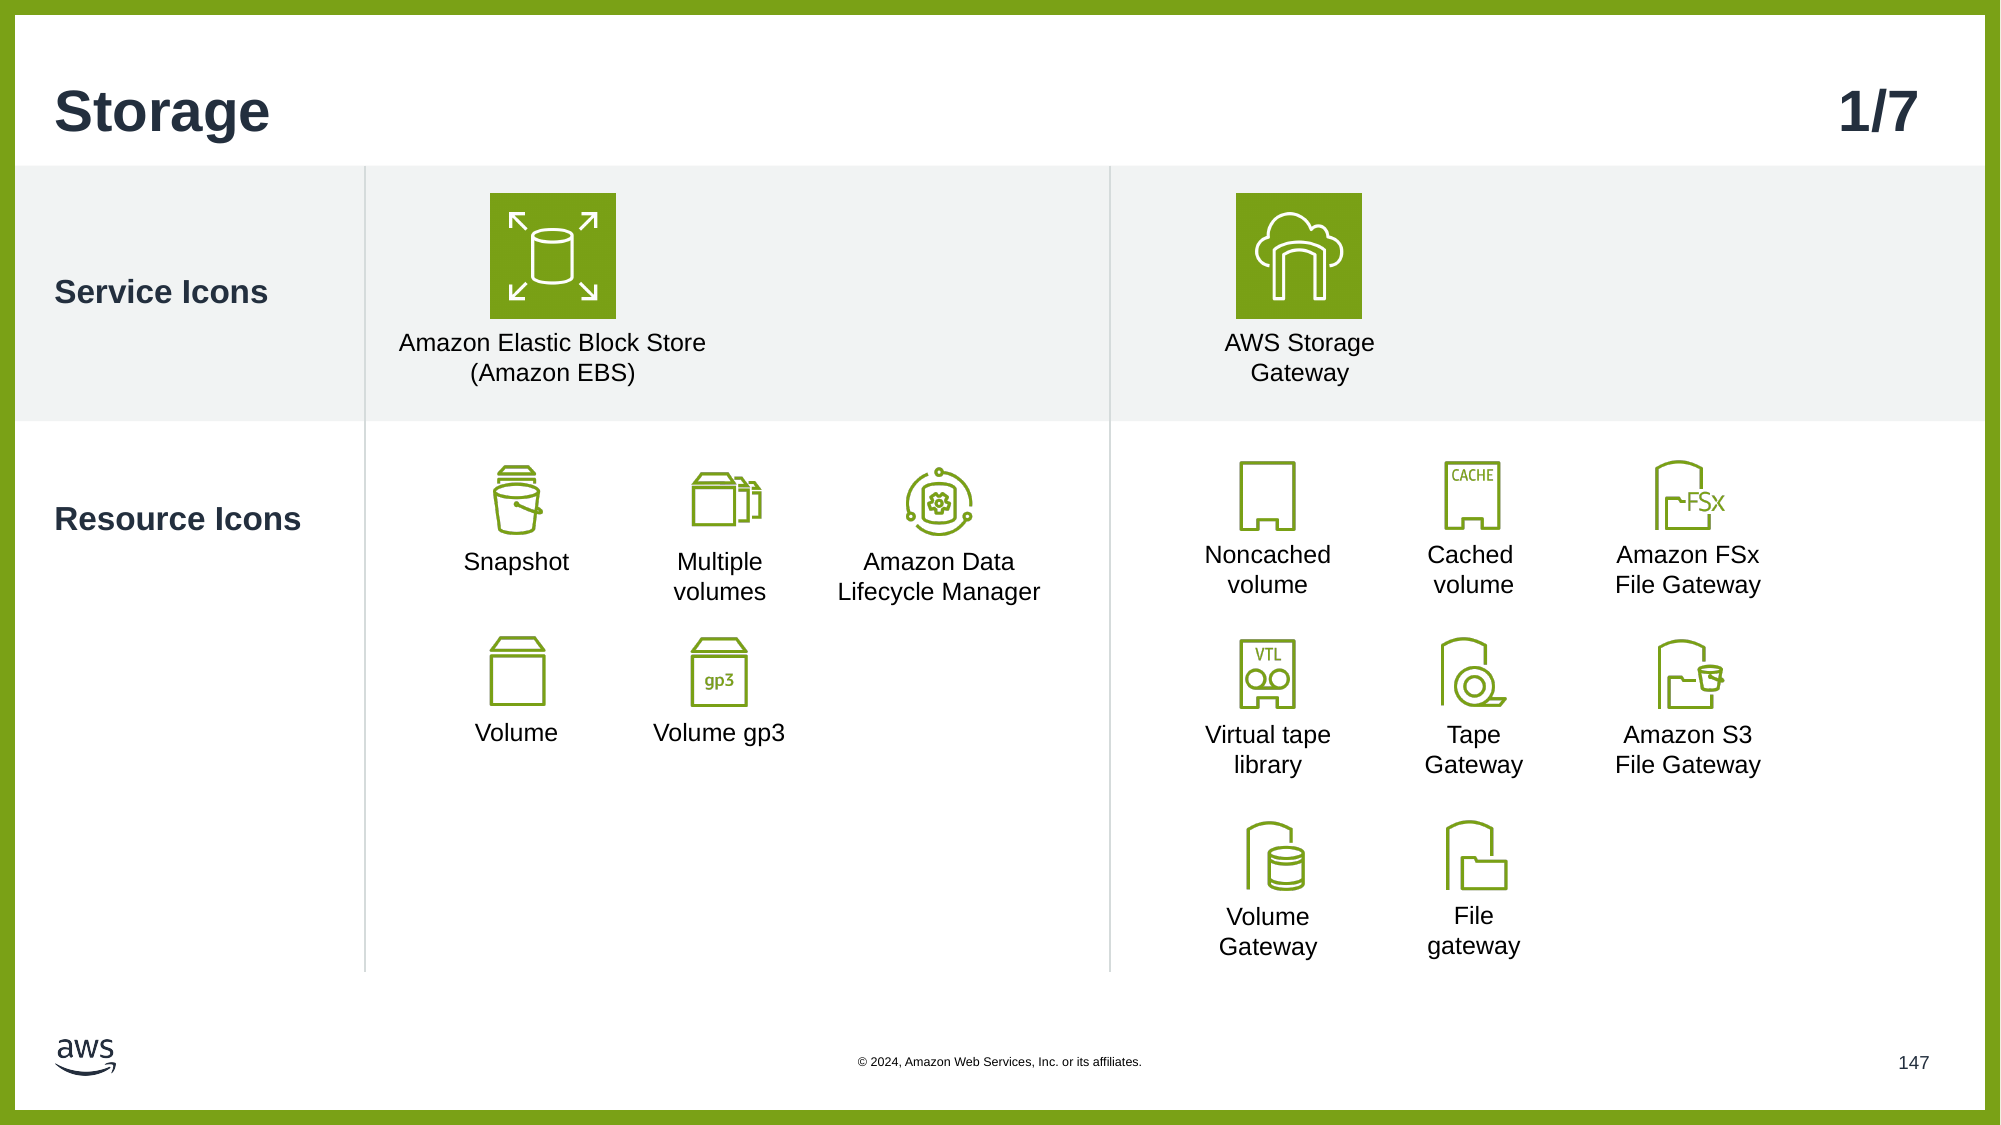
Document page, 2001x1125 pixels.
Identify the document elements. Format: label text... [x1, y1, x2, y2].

text_box Volume Gateway [1175, 893, 1361, 968]
text_box Cached volume [1395, 531, 1553, 606]
text_box Noncached volume [1175, 531, 1361, 606]
picture [1435, 457, 1511, 534]
picture [1237, 818, 1313, 894]
picture [55, 1039, 116, 1076]
text_box Amazon S3 File Gateway [1589, 711, 1788, 786]
text_box Amazon Elastic Block Store (Amazon EBS) [369, 319, 737, 394]
footer © 2024, Amazon Web Services, Inc. or its affiliates. [662, 1031, 1338, 1092]
picture [480, 462, 556, 538]
text_box Volume [423, 708, 611, 754]
picture [688, 461, 764, 537]
text_box Snapshot [423, 537, 611, 583]
picture [901, 464, 977, 540]
text_box Amazon Data Lifecycle Manager [817, 538, 1062, 613]
title Storage 1/7 [39, 59, 1960, 166]
picture [1438, 817, 1514, 893]
text_box Amazon FSx File Gateway [1589, 531, 1788, 606]
text_box File gateway [1395, 891, 1553, 967]
picture [1653, 636, 1729, 712]
picture [1230, 636, 1306, 712]
picture [1652, 457, 1728, 533]
slide_number 147 [1494, 1031, 1945, 1092]
picture [480, 633, 556, 709]
text_box Multiple volumes [626, 538, 814, 614]
picture [1436, 634, 1512, 710]
text_box AWS Storage Gateway [1119, 318, 1481, 394]
picture [1236, 193, 1362, 319]
picture [490, 193, 616, 319]
picture [1230, 458, 1306, 534]
text_box Virtual tape library [1175, 711, 1361, 786]
text_box Volume gp3 [625, 708, 814, 754]
text_box Tape Gateway [1395, 711, 1553, 786]
picture [681, 634, 757, 710]
